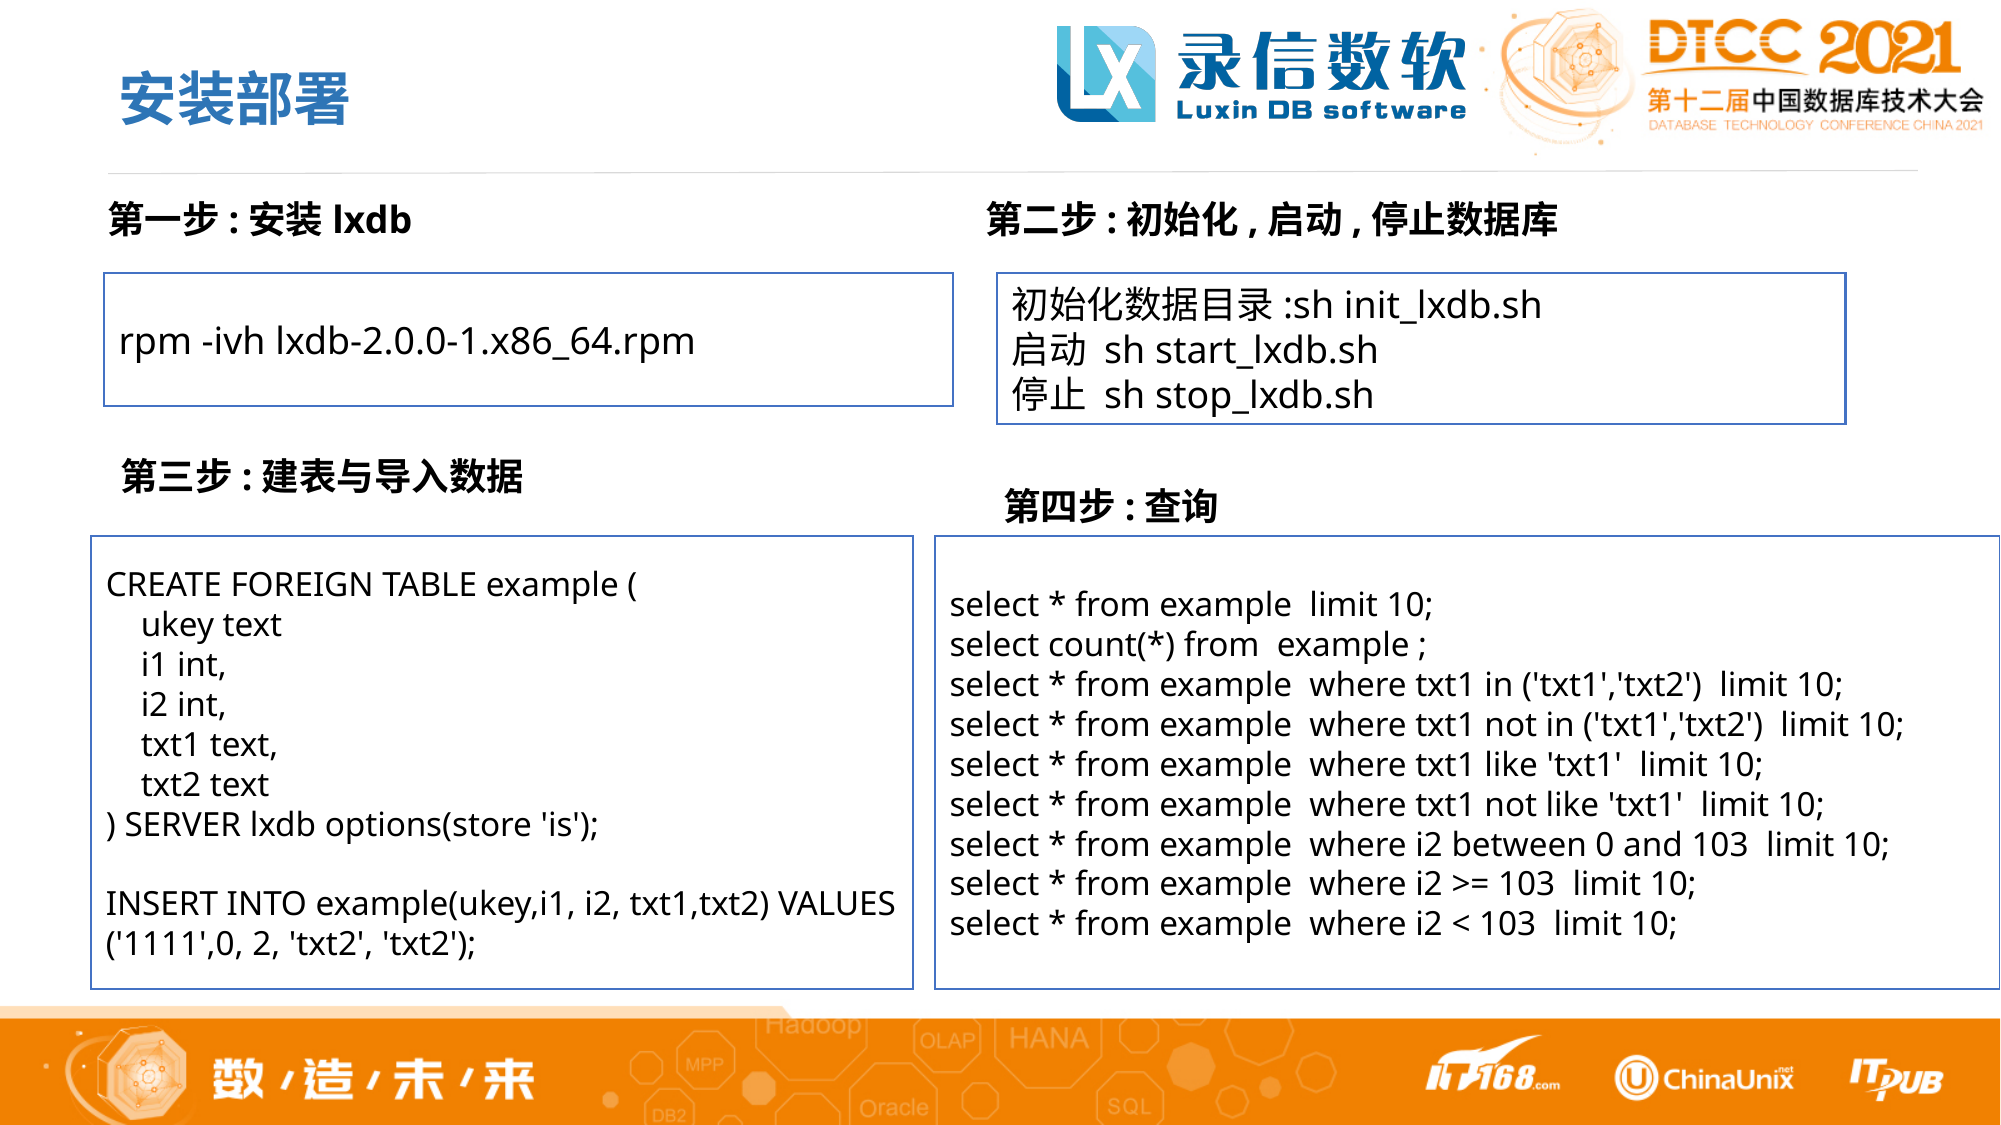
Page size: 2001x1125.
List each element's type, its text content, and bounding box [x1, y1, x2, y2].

text_box rpm -ivh lxdb-2.0.0-1.x86_64.rpm [103, 272, 954, 407]
text_box CREATE FOREIGN TABLE example ( ukey text i1 int, i2 int, txt1 text, txt2 text ) SERVER lxdb options(store 'is'); INSERT INTO example(ukey,i1, i2, txt1,txt2) VALUES ('1111',0, 2, 'txt2', 'txt2'); [90, 535, 914, 990]
picture [0, 0, 2001, 1125]
text_box 第二步:初始化,启动,停止数据库 [970, 188, 1574, 249]
text_box 第一步:安装lxdb [92, 188, 428, 249]
text_box 初始化数据目录:sh init_lxdb.sh 启动 sh start_lxdb.sh 停止 sh stop_lxdb.sh [996, 272, 1847, 425]
text_box 安装部署 [103, 57, 962, 141]
text_box select * from example limit 10; select count(*) from example ; select * from example where txt1 in ('txt1','txt2') limit 10; select * from example where txt1 not in ('txt1','txt2') limit 10; select * from example where txt1 like 'txt1' limit 10; select * from example where txt1 not like 'txt1' limit 10; select * from example where i2 between 0 and 103 limit 10; select * from example where i2 >= 103 limit 10; select * from example where i2 < 103 limit 10; [934, 535, 2000, 990]
text_box 第四步:查询 [988, 475, 1235, 535]
text_box 第三步:建表与导入数据 [105, 445, 539, 506]
